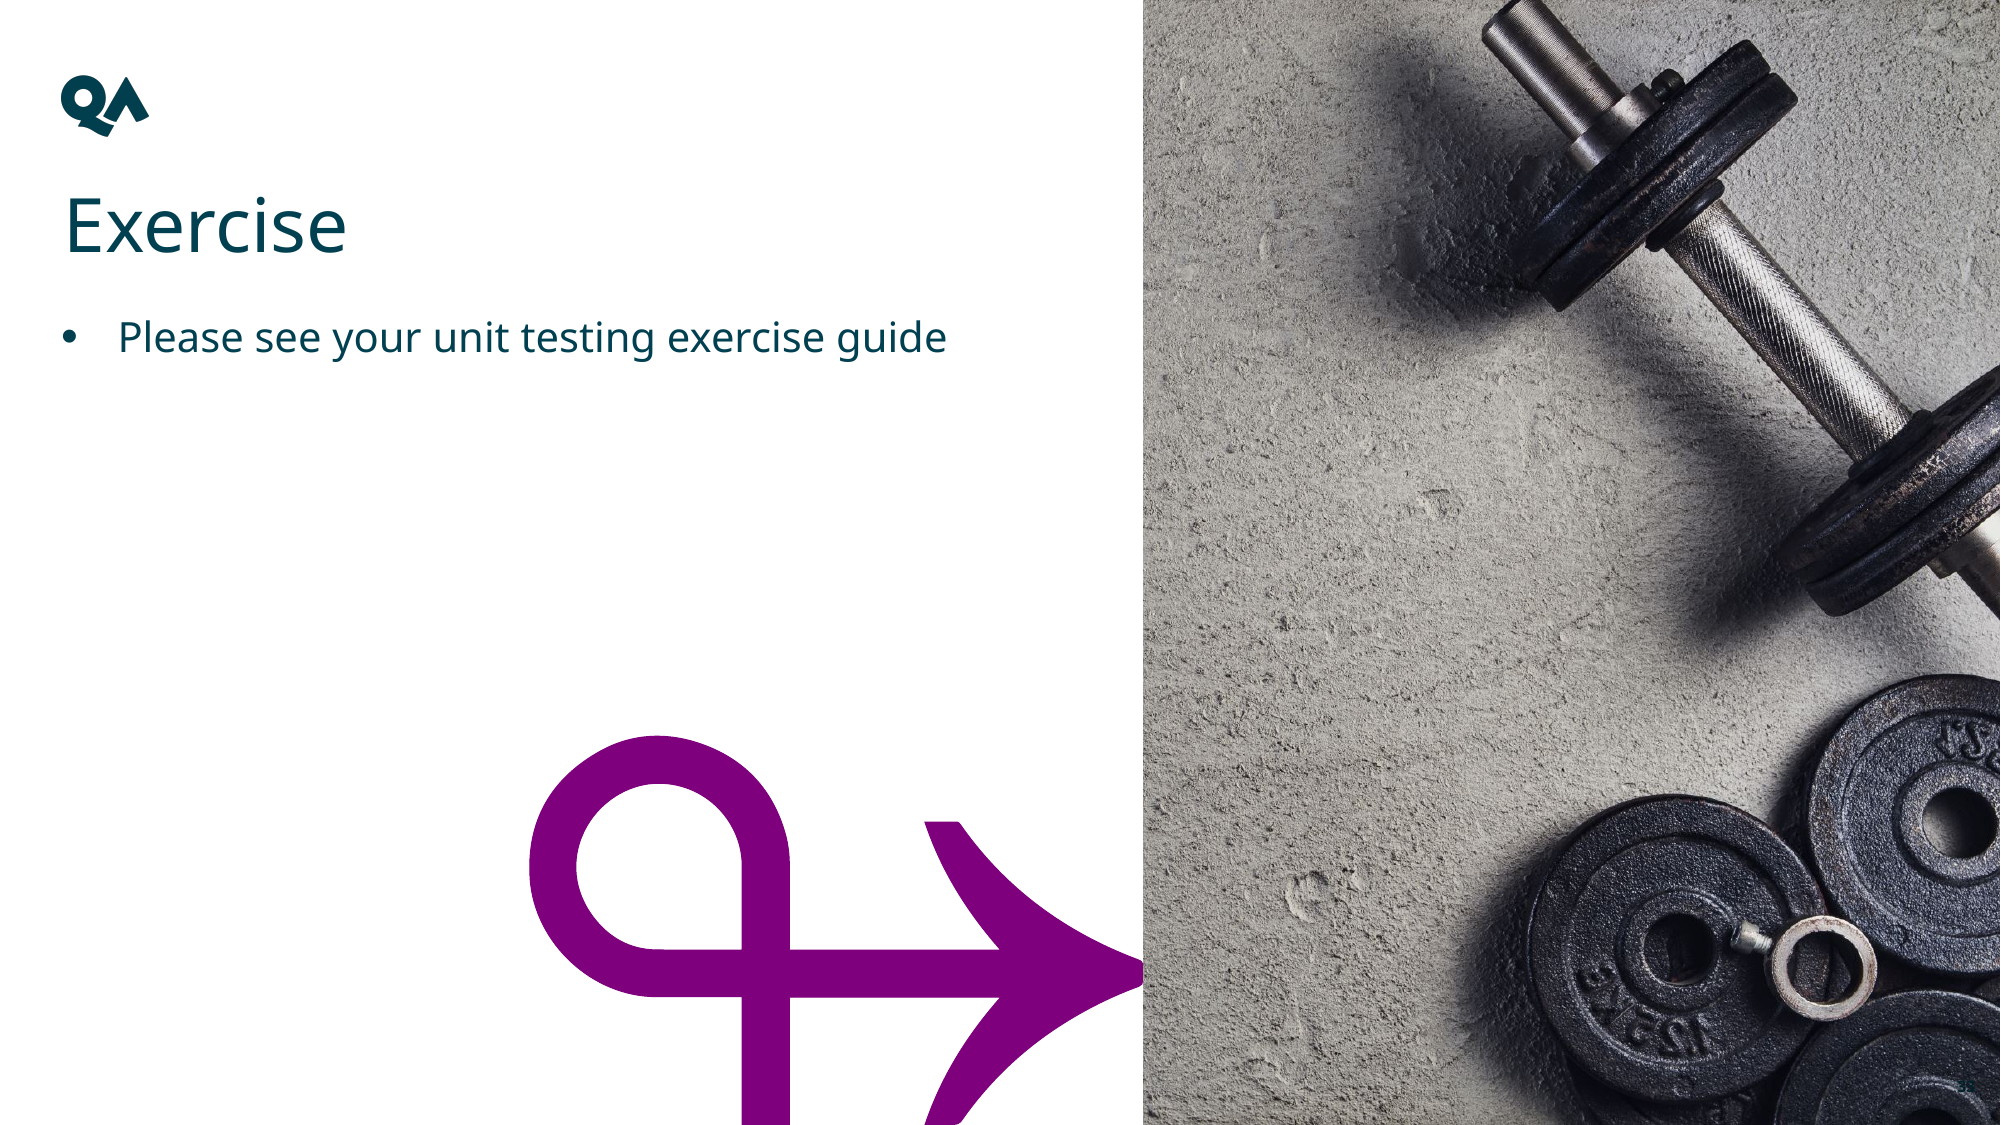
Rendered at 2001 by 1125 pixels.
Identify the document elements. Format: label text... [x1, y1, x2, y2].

list Please see your unit testing exercise guide [61, 310, 1069, 1029]
list Exercise [63, 188, 904, 274]
picture [1142, 0, 2000, 1125]
picture [44, 61, 166, 148]
